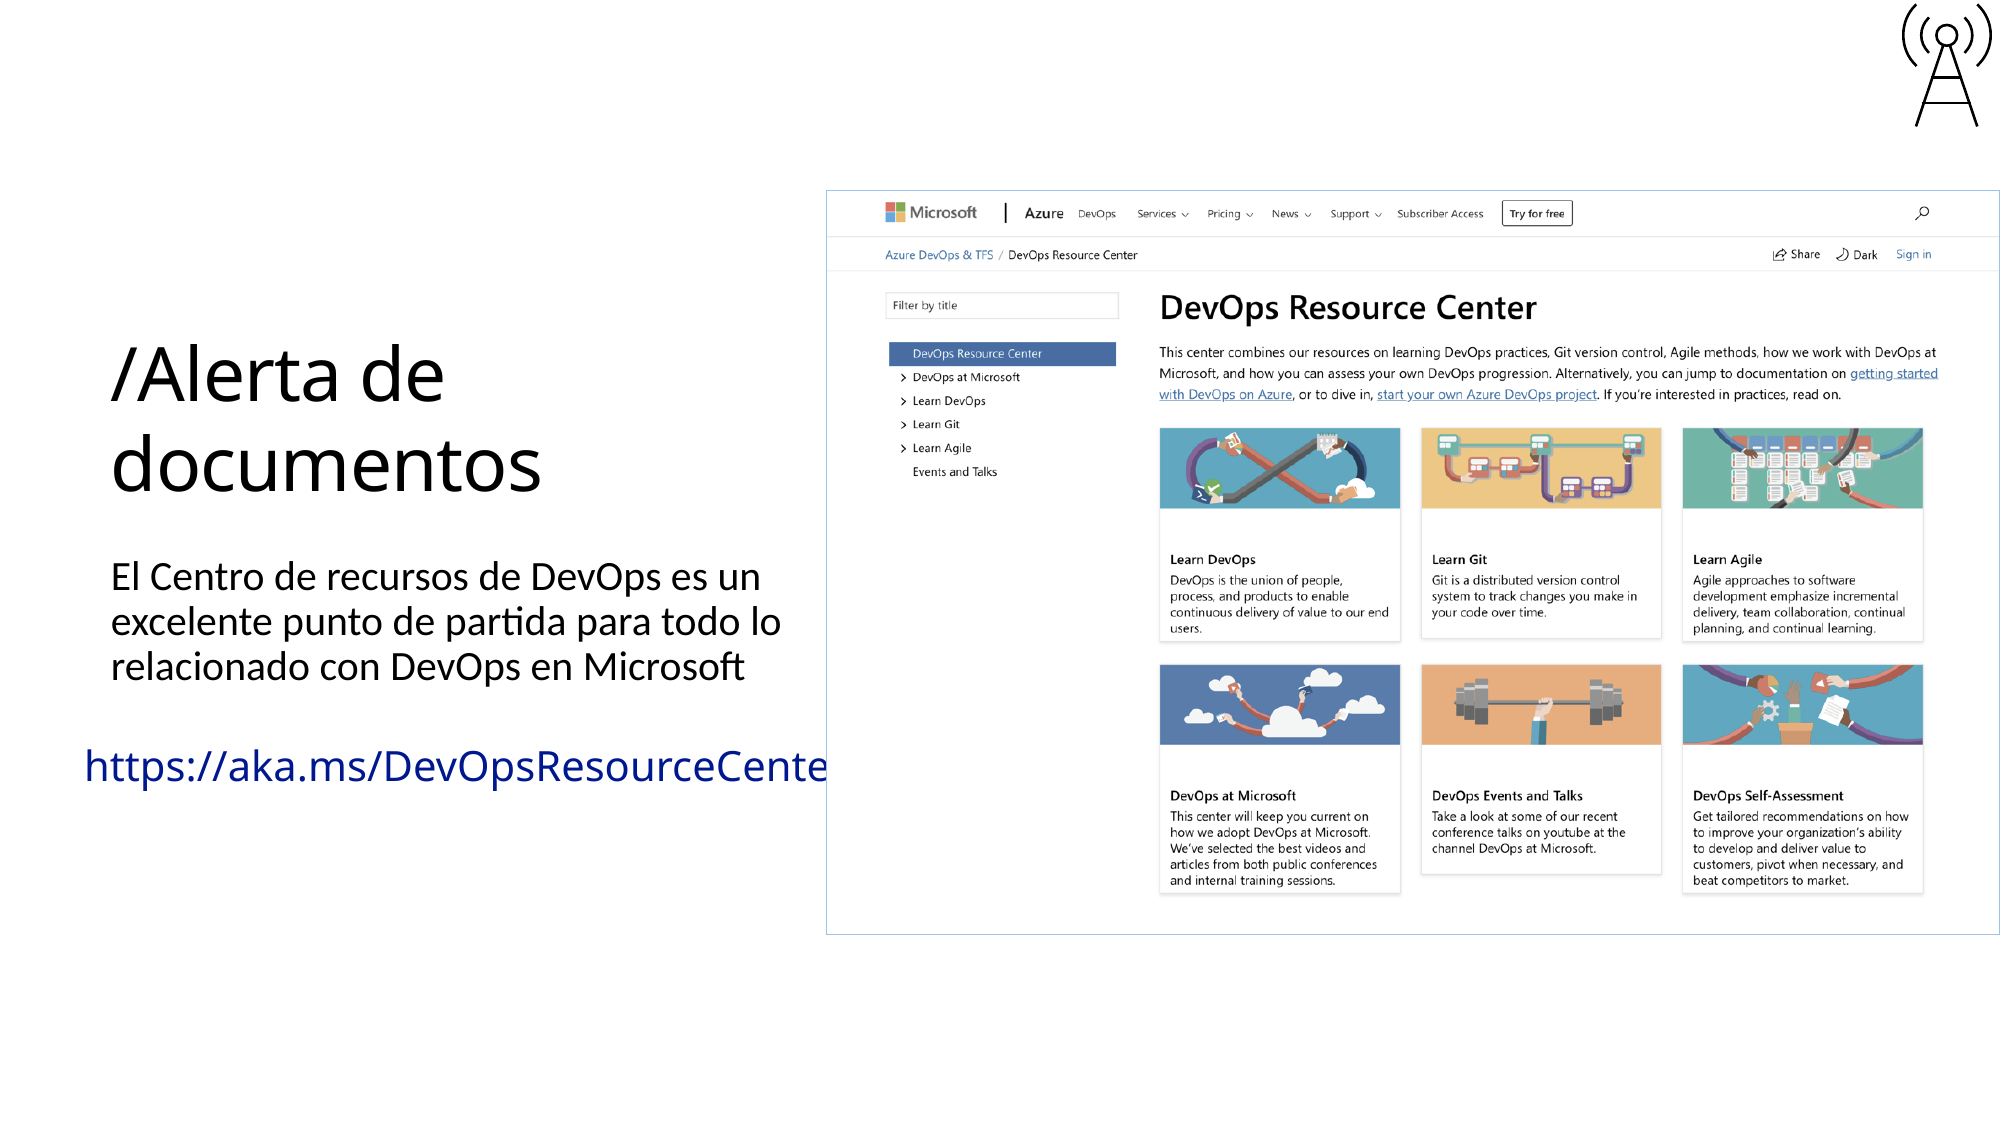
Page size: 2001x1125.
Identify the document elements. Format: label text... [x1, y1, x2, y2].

picture [826, 190, 2000, 935]
text_box [1916, 24, 1977, 126]
text_box [1903, 5, 1916, 66]
text_box [1965, 18, 1973, 52]
text_box [1921, 18, 1929, 52]
text_box https://aka.ms/DevOpsResourceCenter [84, 739, 826, 790]
title /Alerta de documentos [95, 423, 779, 515]
list El Centro de recursos de DevOps es un excelente punto de partida para todo lo relacionado con DevOps en Microsoft [95, 547, 802, 699]
text_box [1977, 5, 1991, 66]
